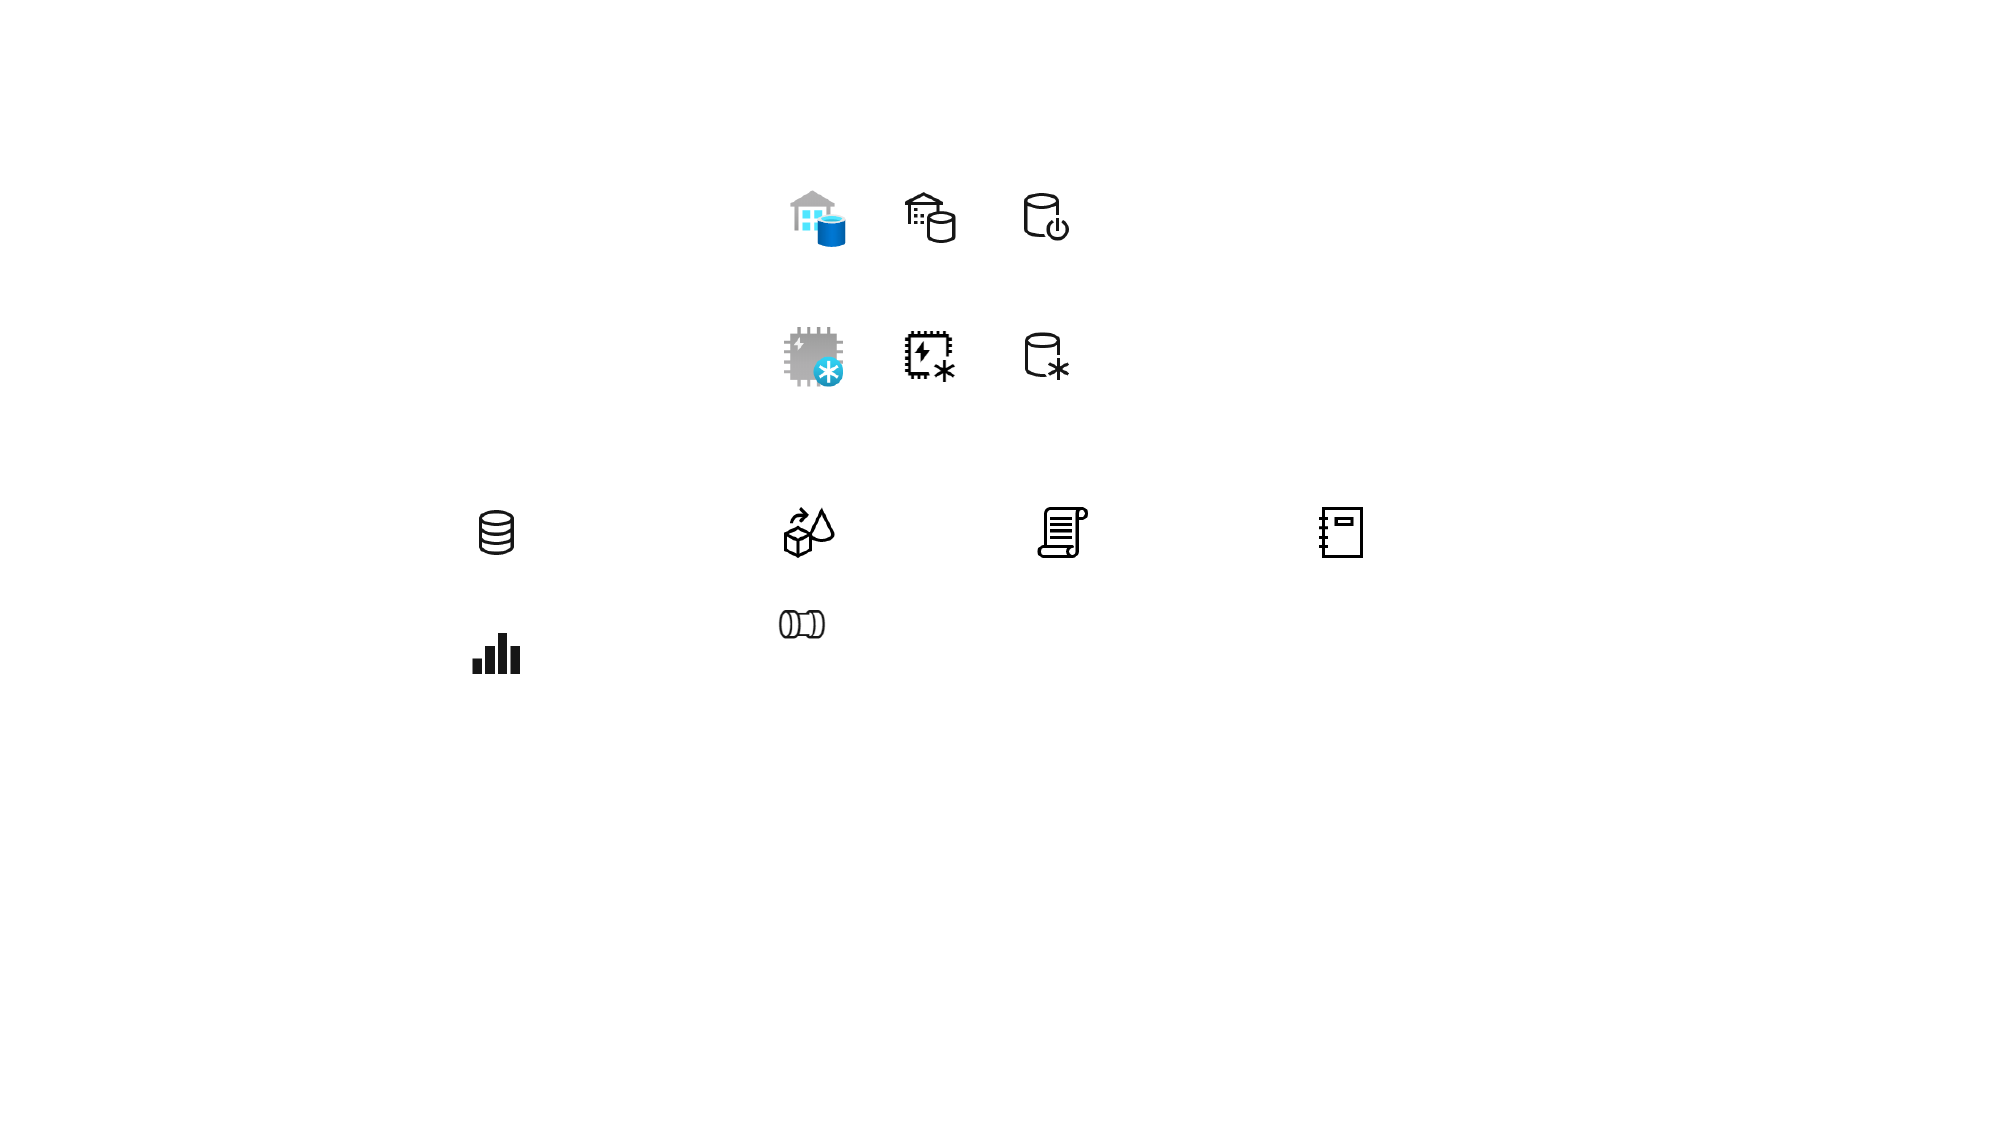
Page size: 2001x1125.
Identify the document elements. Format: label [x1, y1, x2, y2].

picture [464, 624, 526, 686]
picture [464, 502, 526, 563]
picture [1312, 502, 1373, 563]
picture [777, 502, 839, 563]
picture [1014, 325, 1076, 386]
picture [898, 187, 960, 248]
picture [772, 594, 834, 655]
picture [1029, 502, 1091, 563]
picture [786, 187, 848, 248]
picture [1016, 187, 1078, 248]
picture [898, 325, 960, 387]
picture [782, 325, 843, 387]
